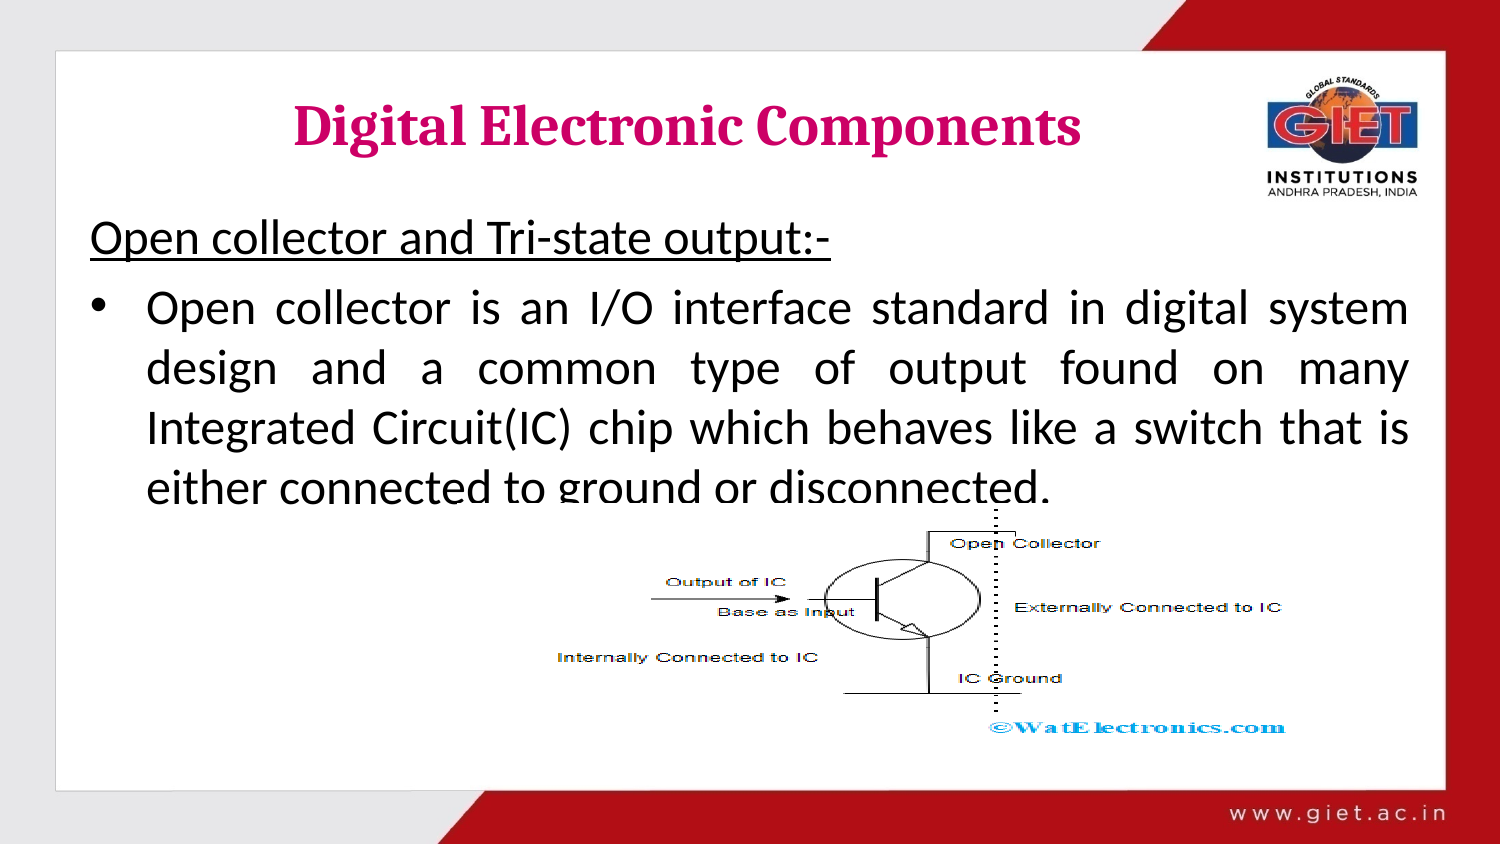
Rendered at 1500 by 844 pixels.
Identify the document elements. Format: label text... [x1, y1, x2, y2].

picture [0, 0, 1500, 844]
list Open collector and Tri-state output:- Open collector is an I/O interface standard in digital system design and a common type of output found on many Integrated Circuit(IC) chip which behaves like a switch that is either connected to ground or disconnected. [74, 196, 1426, 774]
title Digital Electronic Components [74, 70, 1302, 175]
